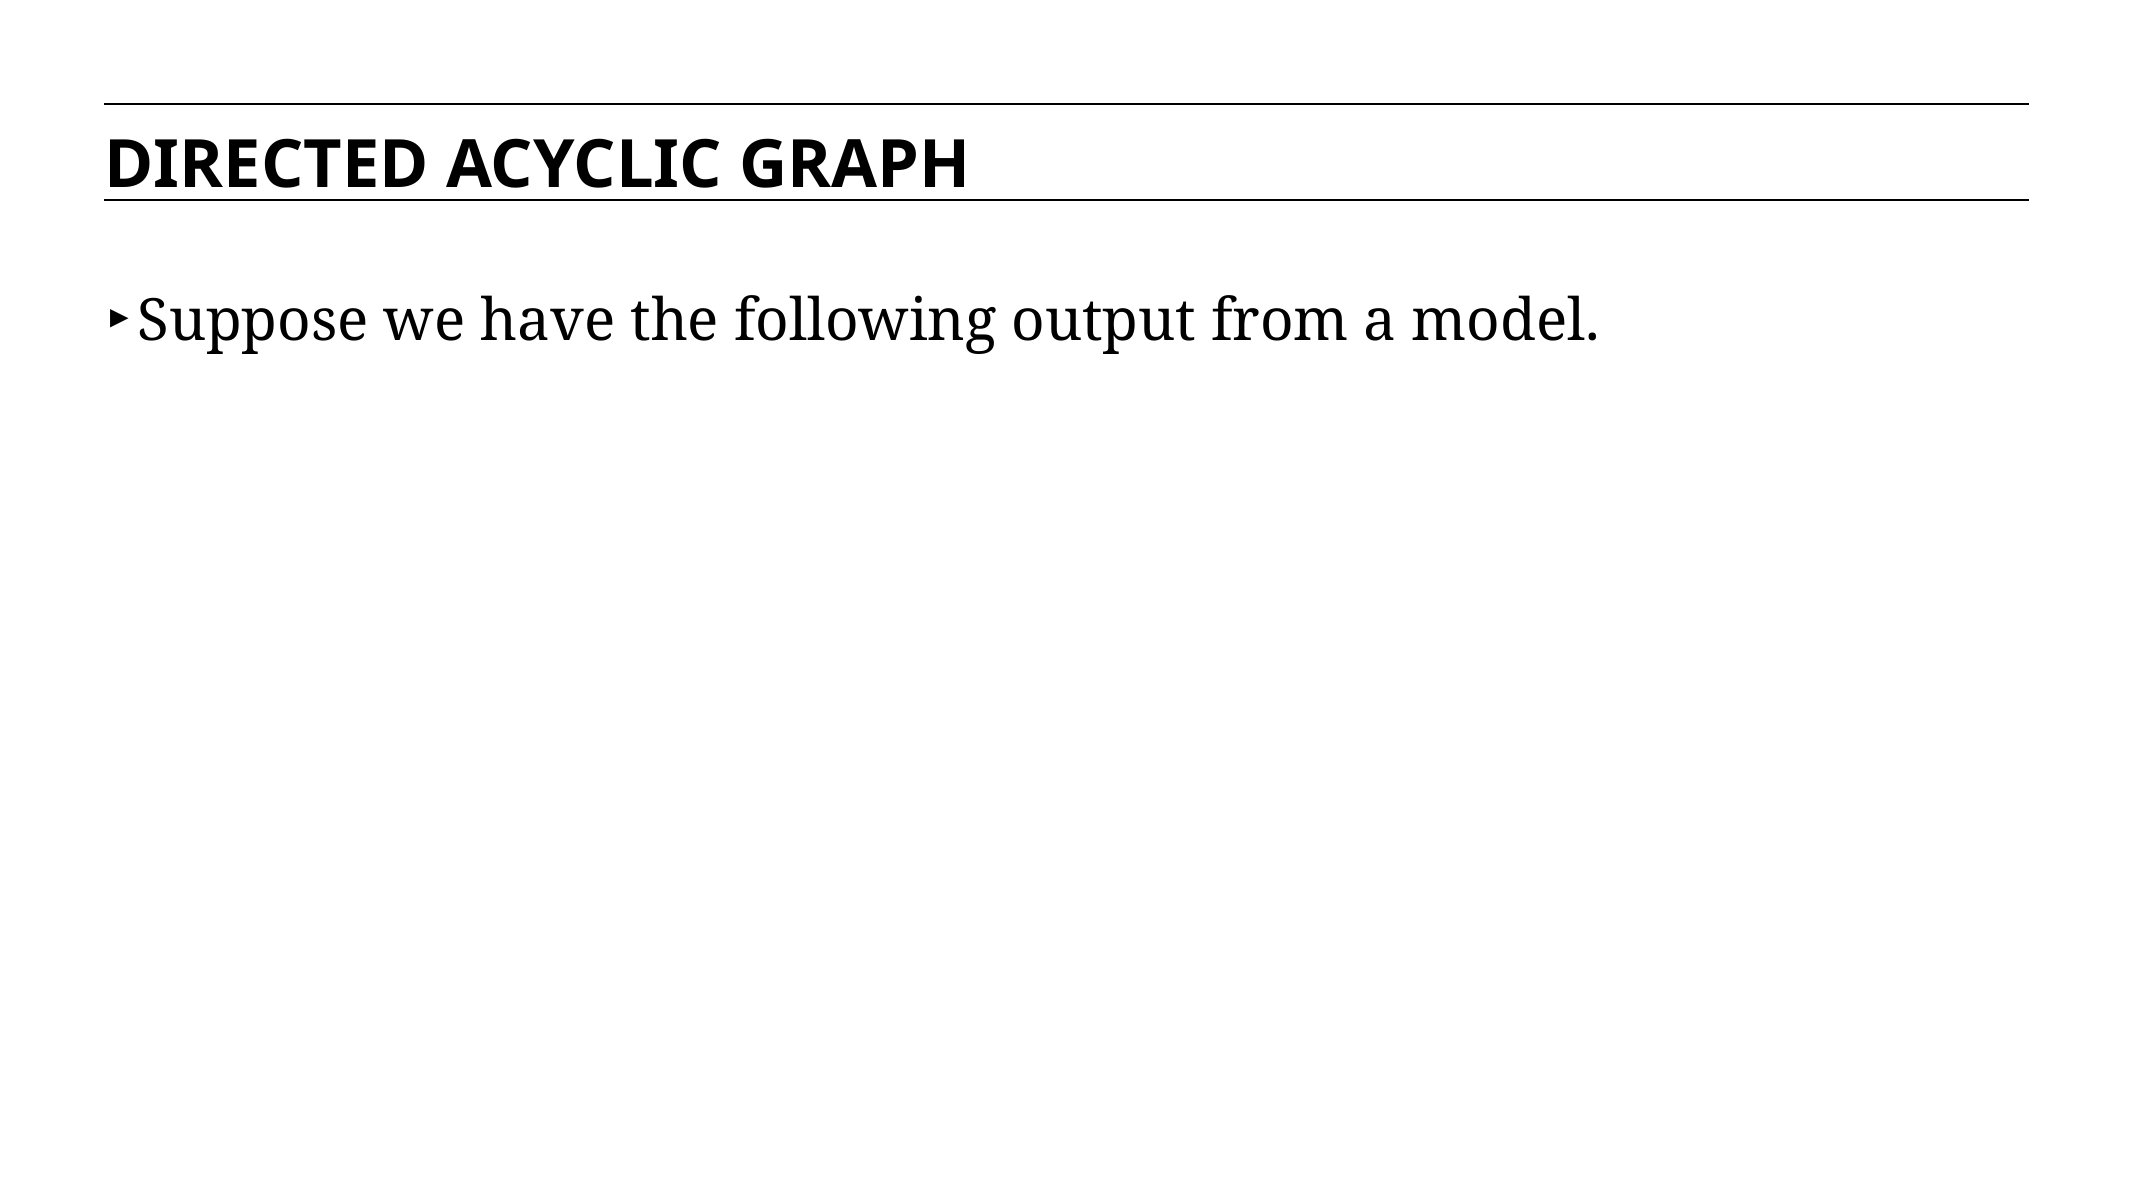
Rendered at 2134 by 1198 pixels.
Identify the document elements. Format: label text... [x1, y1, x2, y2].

text_box DIRECTED ACYCLIC GRAPH [104, 120, 2030, 192]
list Suppose we have the following output from a model. [104, 212, 2030, 837]
